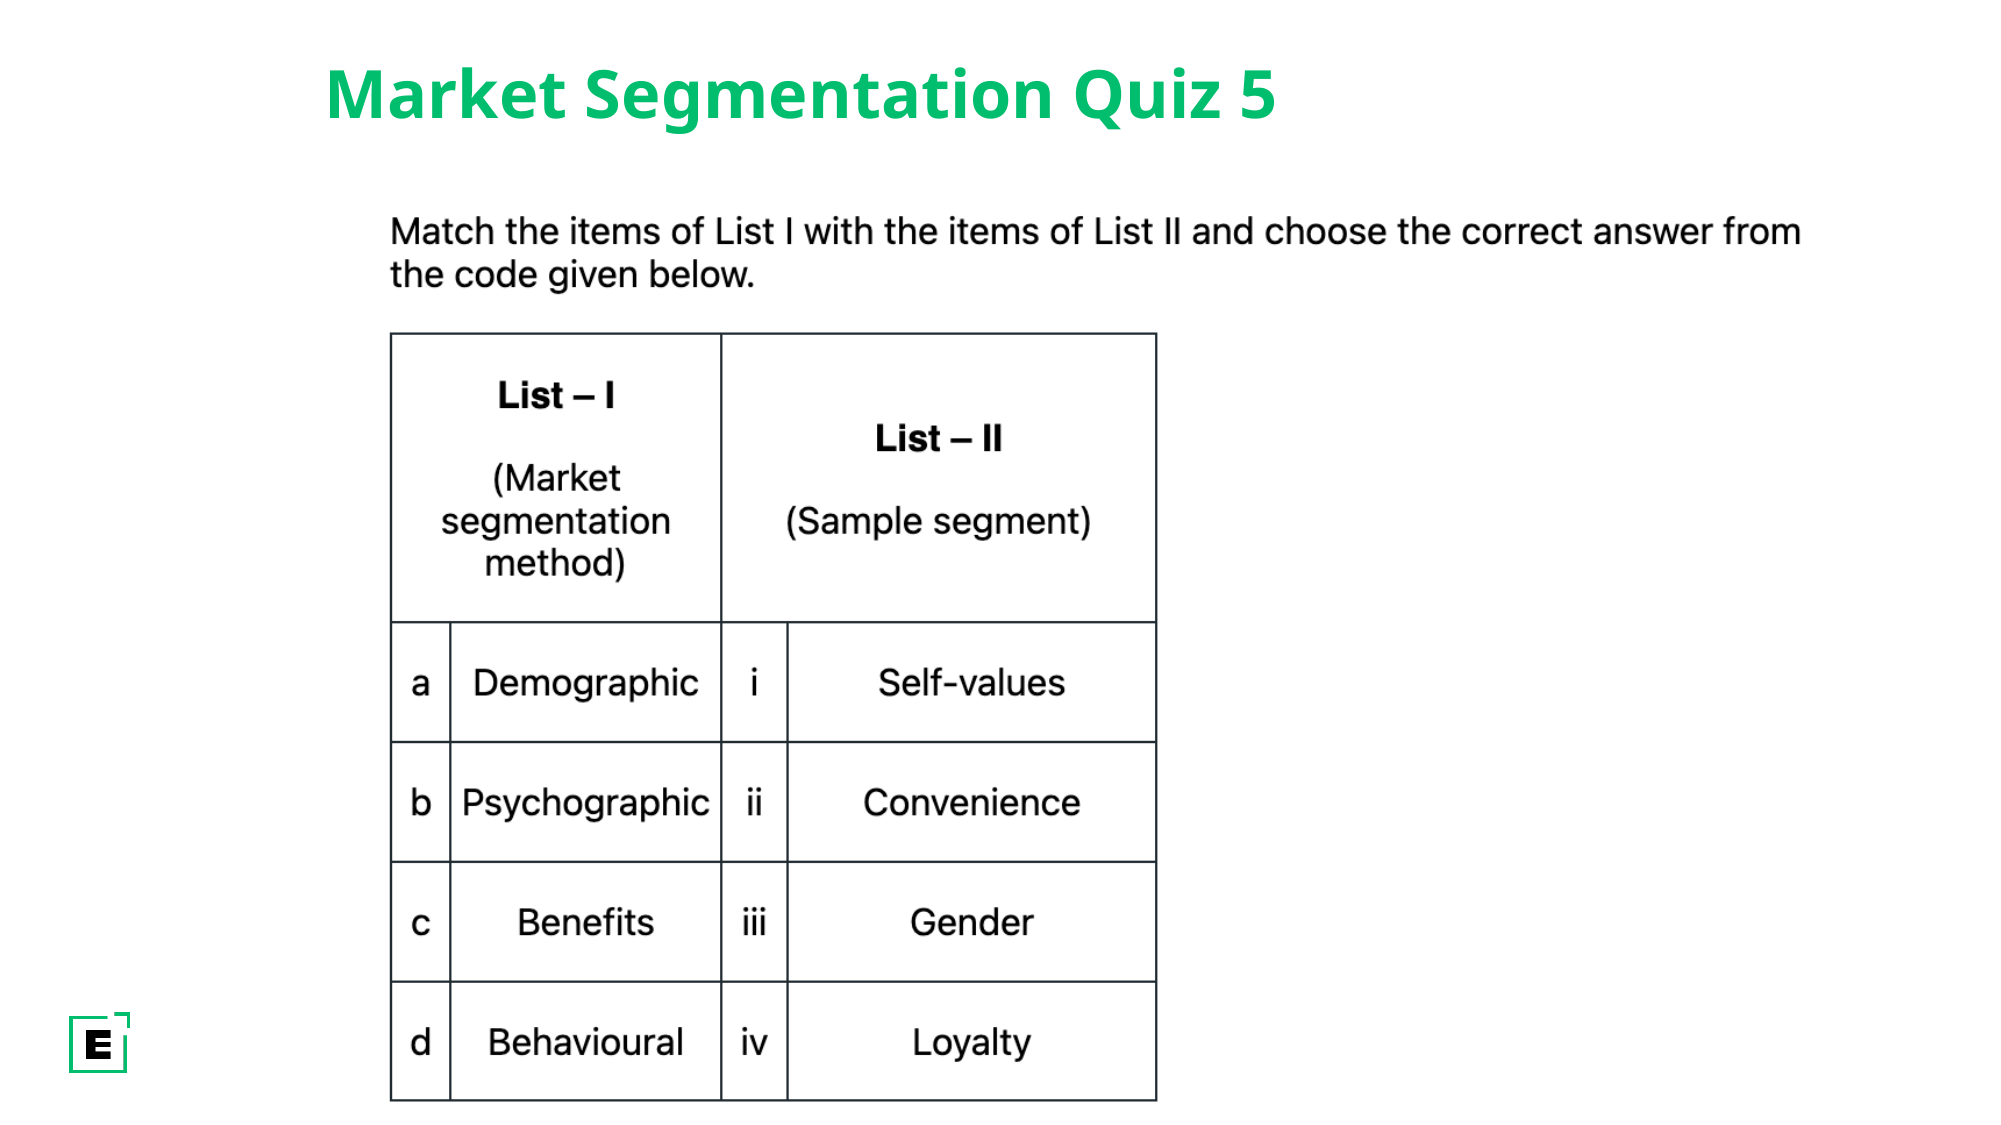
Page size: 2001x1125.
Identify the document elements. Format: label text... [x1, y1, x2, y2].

picture [362, 172, 1825, 1125]
text_box Market Segmentation Quiz 5 [309, 44, 1420, 140]
picture [69, 1012, 130, 1073]
